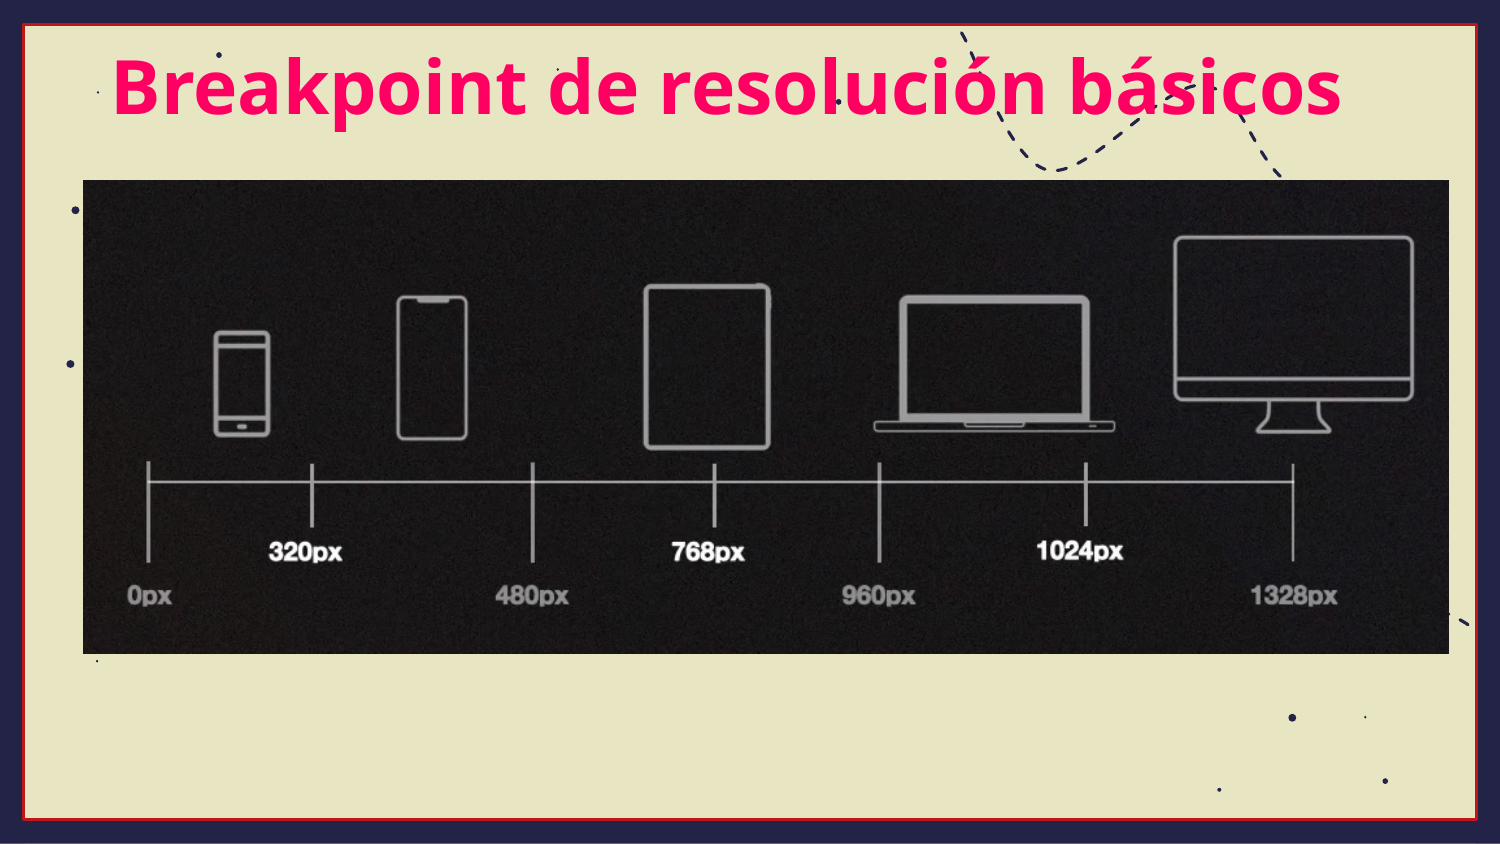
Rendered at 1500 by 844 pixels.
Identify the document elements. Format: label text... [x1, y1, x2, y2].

text_box Breakpoint de resolución básicos [18, 32, 1436, 138]
picture [82, 180, 1450, 654]
